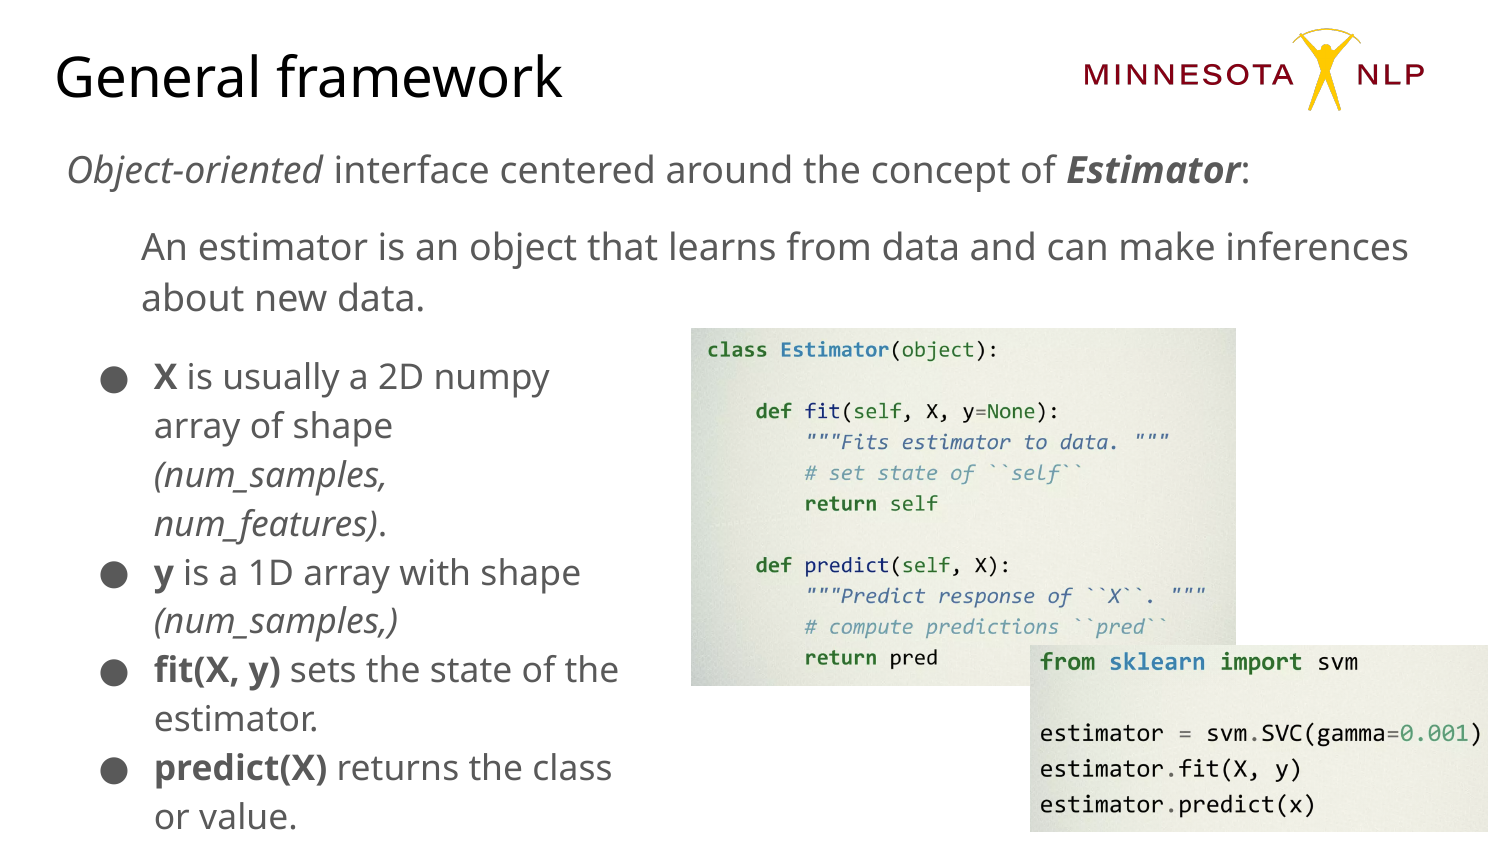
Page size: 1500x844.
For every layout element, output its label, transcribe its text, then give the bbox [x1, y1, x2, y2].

list X is usually a 2D numpy array of shape (num_samples, num_features). y is a 1D array with shape (num_samples,) fit(X, y) sets the state of the estimator. predict(X) returns the class or value. [63, 332, 647, 830]
text_box General framework [39, 31, 893, 124]
list Object-oriented interface centered around the concept of Estimator: An estimator is an object that learns from data and can make inferences about new data. [51, 124, 1449, 830]
picture [691, 328, 1488, 832]
picture [1007, 0, 1500, 153]
